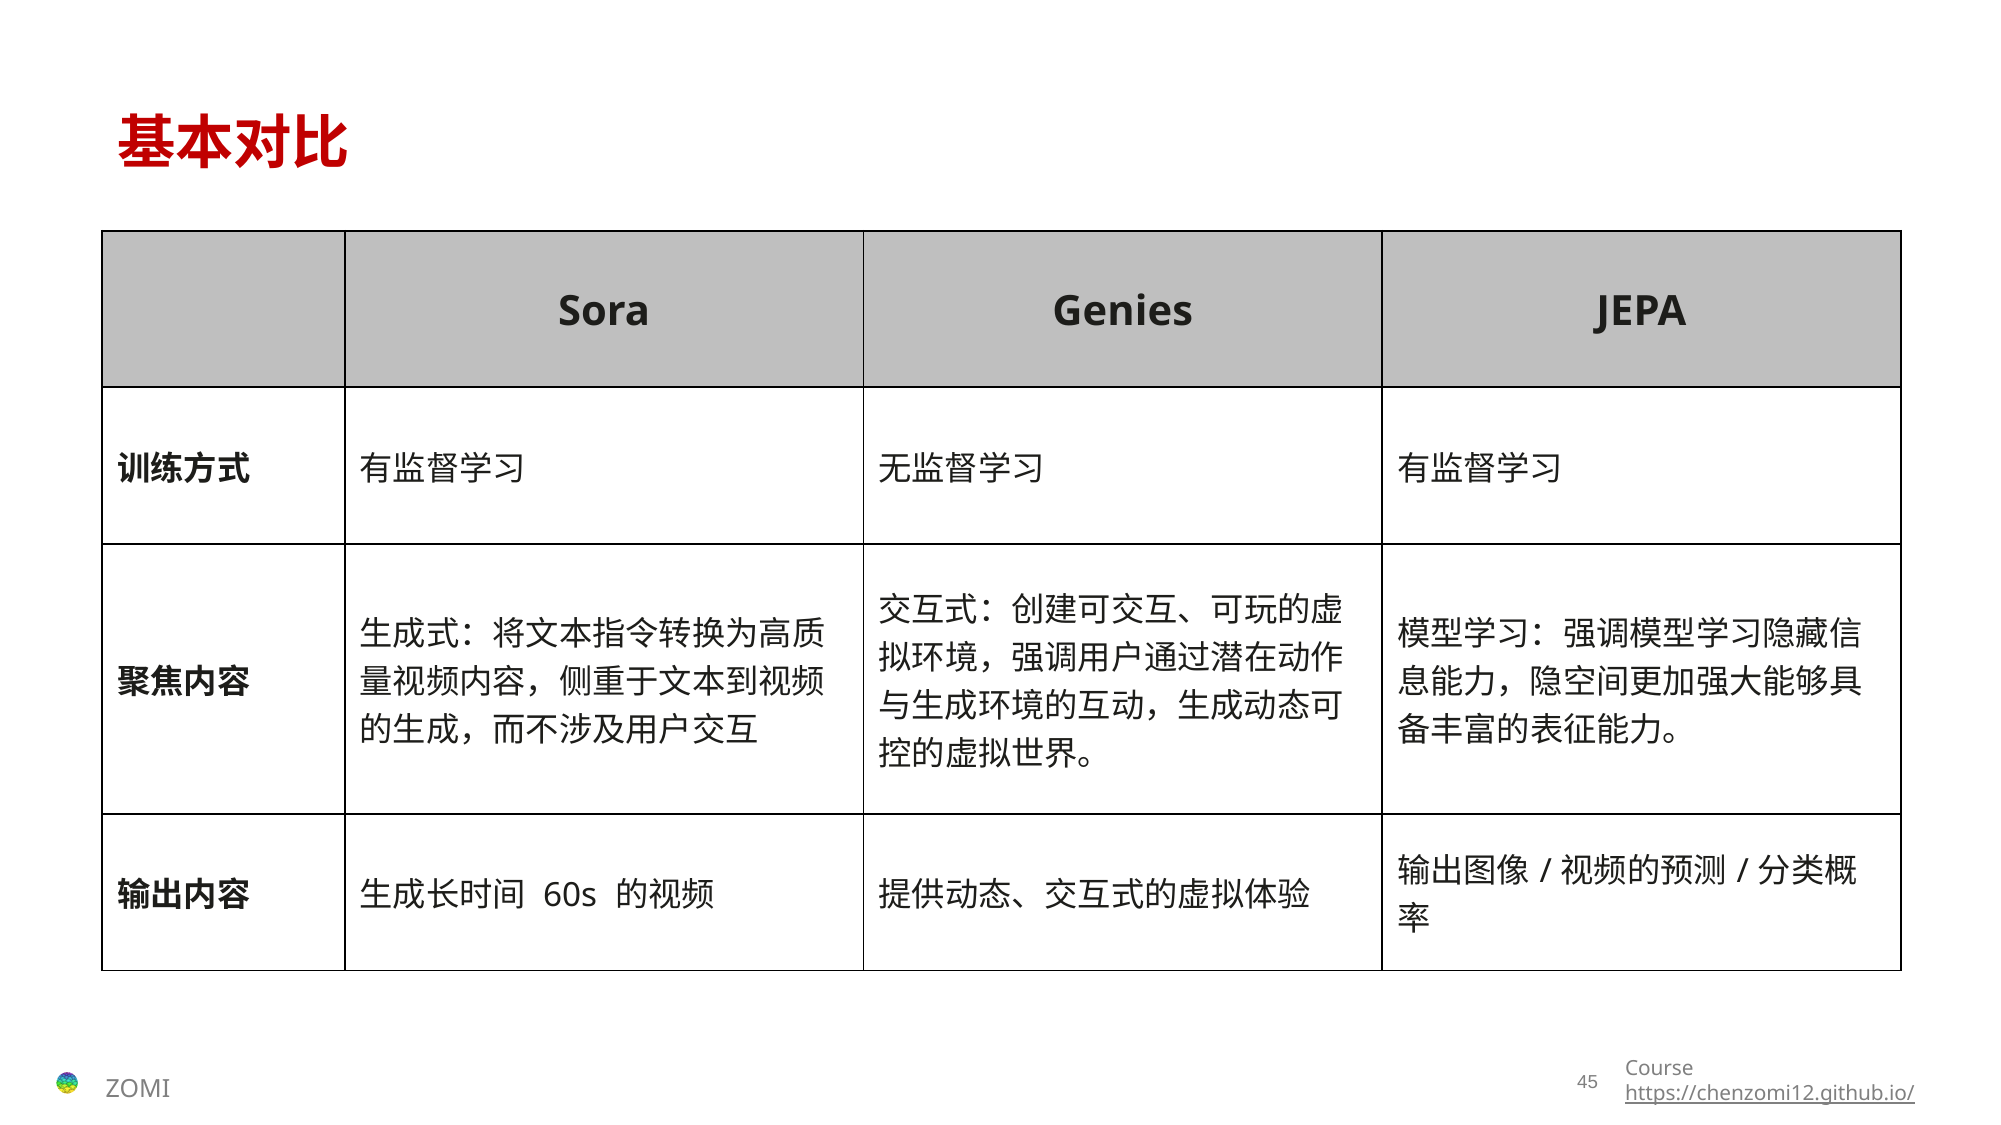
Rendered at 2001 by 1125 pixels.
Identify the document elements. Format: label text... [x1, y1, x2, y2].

table_header JEPA [1383, 232, 1900, 386]
table_header [103, 232, 344, 386]
table_cell 输出内容 [103, 815, 344, 970]
table_cell 有监督学习 [1383, 388, 1900, 543]
table_cell 无监督学习 [864, 388, 1381, 543]
table_header Sora [346, 232, 863, 386]
table_cell 模型学习：强调模型学习隐藏信息能力，隐空间更加强大能够具备丰富的表征能力。 [1383, 545, 1900, 813]
table_cell 有监督学习 [346, 388, 863, 543]
table_cell 训练方式 [103, 388, 344, 543]
picture [57, 1073, 77, 1093]
table_cell 提供动态、交互式的虚拟体验 [864, 815, 1381, 970]
table_header Genies [864, 232, 1381, 386]
table_cell 生成长时间 60s 的视频 [346, 815, 863, 970]
table_cell 交互式：创建可交互、可玩的虚拟环境，强调用户通过潜在动作与生成环境的互动，生成动态可控的虚拟世界。 [864, 545, 1381, 813]
table_cell 聚焦内容 [103, 545, 344, 813]
table_cell 生成式：将文本指令转换为高质量视频内容，侧重于文本到视频的生成，而不涉及用户交互 [346, 545, 863, 813]
title 基本对比 [102, 91, 1901, 189]
table_cell 输出图像/视频的预测/分类概率 [1383, 815, 1900, 970]
